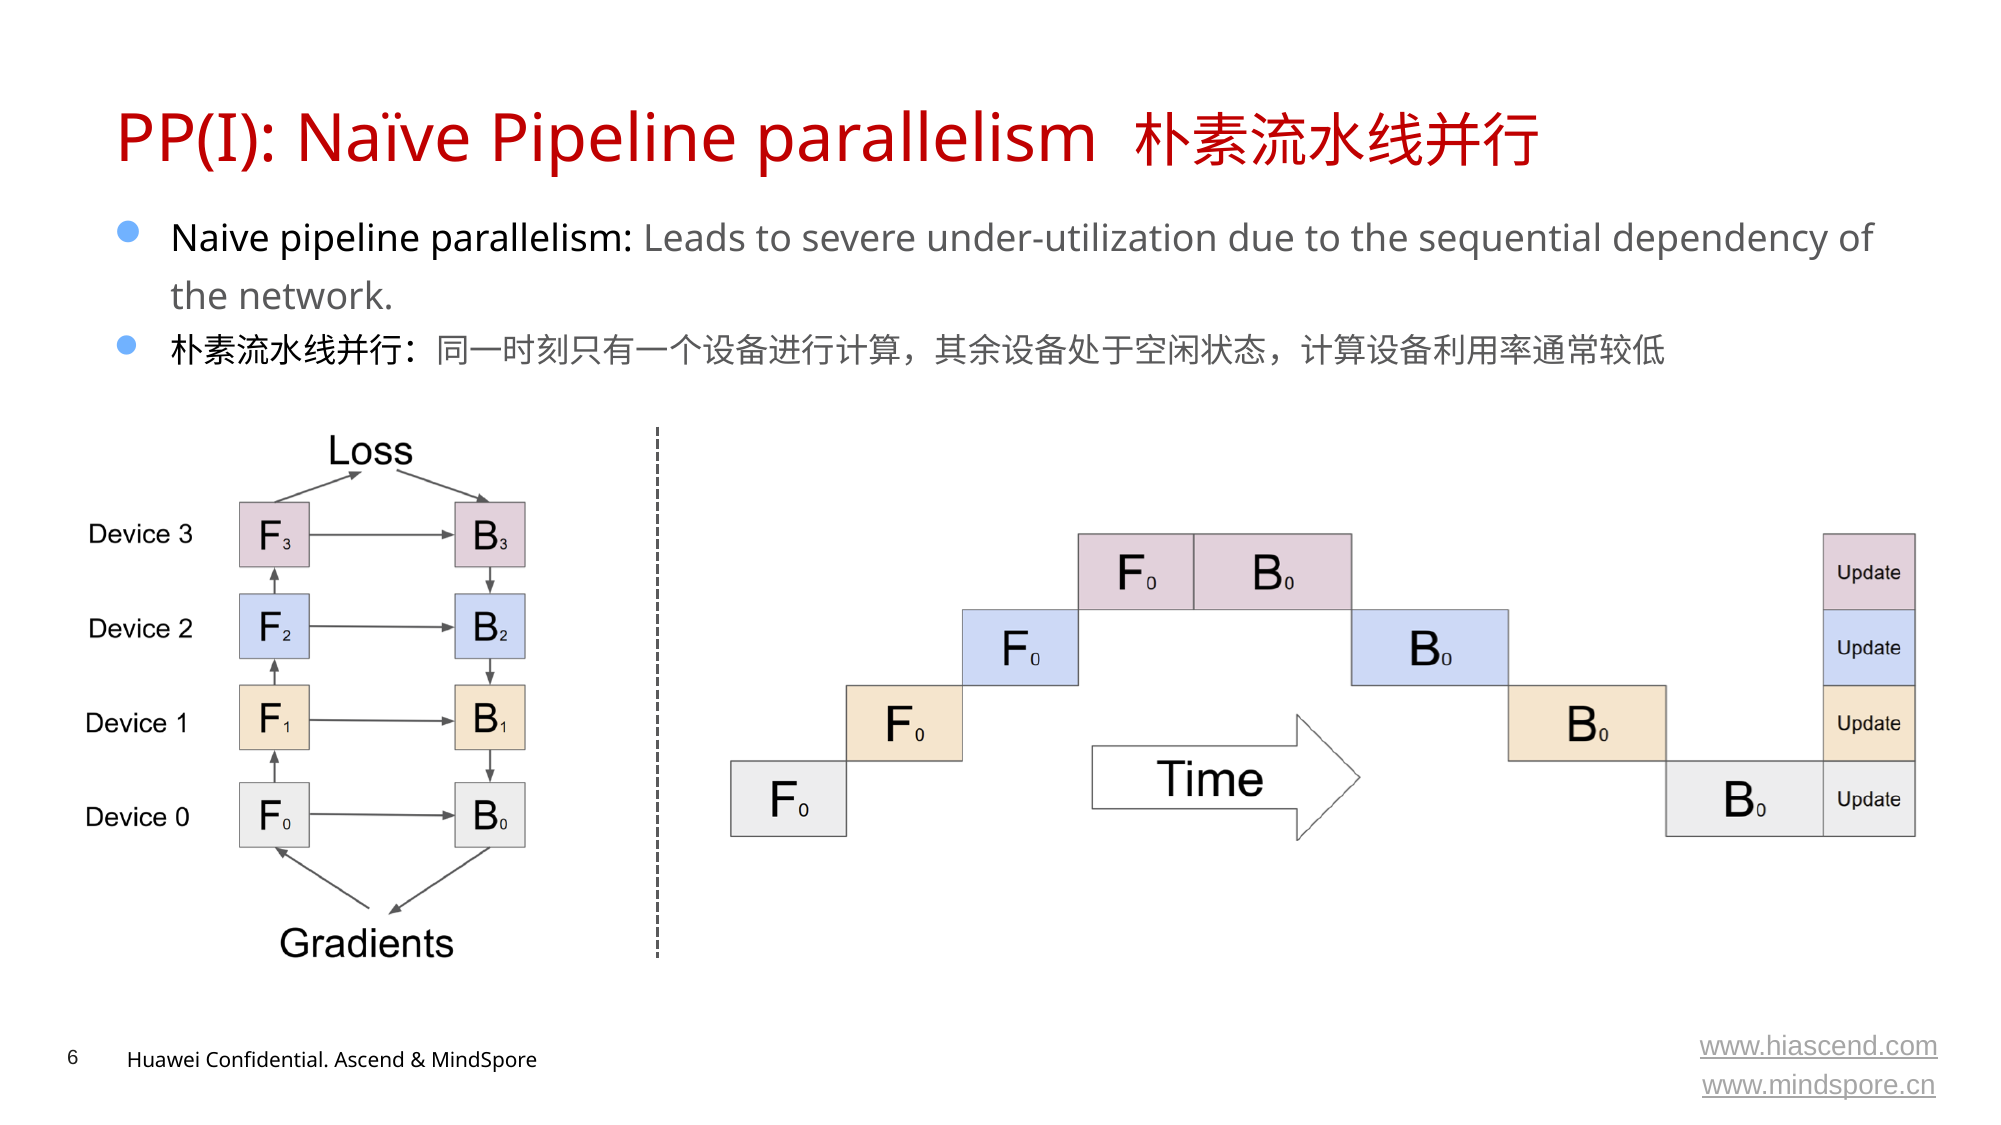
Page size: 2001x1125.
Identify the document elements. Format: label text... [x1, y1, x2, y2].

text_box Naive pipeline parallelism: Leads to severe under-utilization due to the sequential dependency of the network. 朴素流水线并行：同一时刻只有一个设备进行计算，其余设备处于空闲状态，计算设备利用率通常较低 [60, 219, 1941, 350]
text_box PP(I): Naïve Pipeline parallelism 朴素流水线并行 [101, 87, 1900, 185]
picture [679, 511, 1943, 874]
picture [36, 432, 559, 977]
